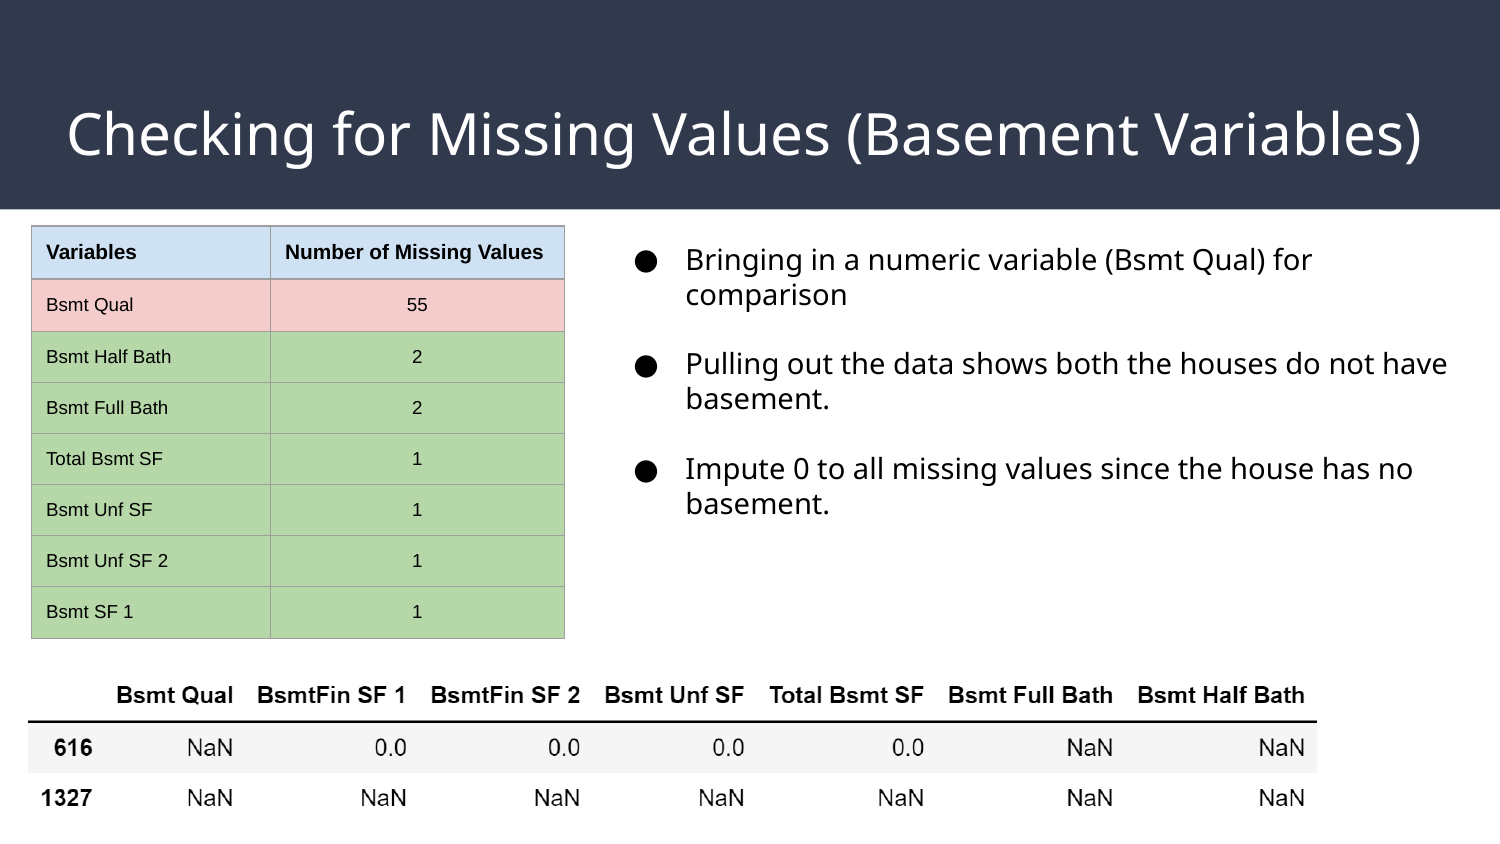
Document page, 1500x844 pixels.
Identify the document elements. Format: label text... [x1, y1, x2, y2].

text_box Bringing in a numeric variable (Bsmt Qual) for comparison Pulling out the data shows both the houses do not have basement. Impute 0 to all missing values since the house has no basement. [595, 225, 1493, 536]
table_cell Total Bsmt SF [32, 434, 270, 484]
table_cell 1 [271, 536, 564, 586]
table_cell 55 [271, 280, 564, 331]
table_cell 1 [271, 485, 564, 535]
table_cell Bsmt Qual [32, 280, 270, 331]
table_cell Bsmt SF 1 [32, 587, 270, 638]
table_header Variables [32, 227, 270, 278]
table_cell 2 [271, 332, 564, 382]
table_cell 1 [271, 434, 564, 484]
picture [24, 673, 1320, 819]
title Checking for Missing Values (Basement Variables) [51, 82, 1449, 185]
table_cell Bsmt Half Bath [32, 332, 270, 382]
table_header Number of Missing Values [271, 227, 564, 278]
table_cell Bsmt Full Bath [32, 383, 270, 433]
table_cell 2 [271, 383, 564, 433]
table_cell 1 [271, 587, 564, 638]
table_cell Bsmt Unf SF [32, 485, 270, 535]
table_cell Bsmt Unf SF 2 [32, 536, 270, 586]
